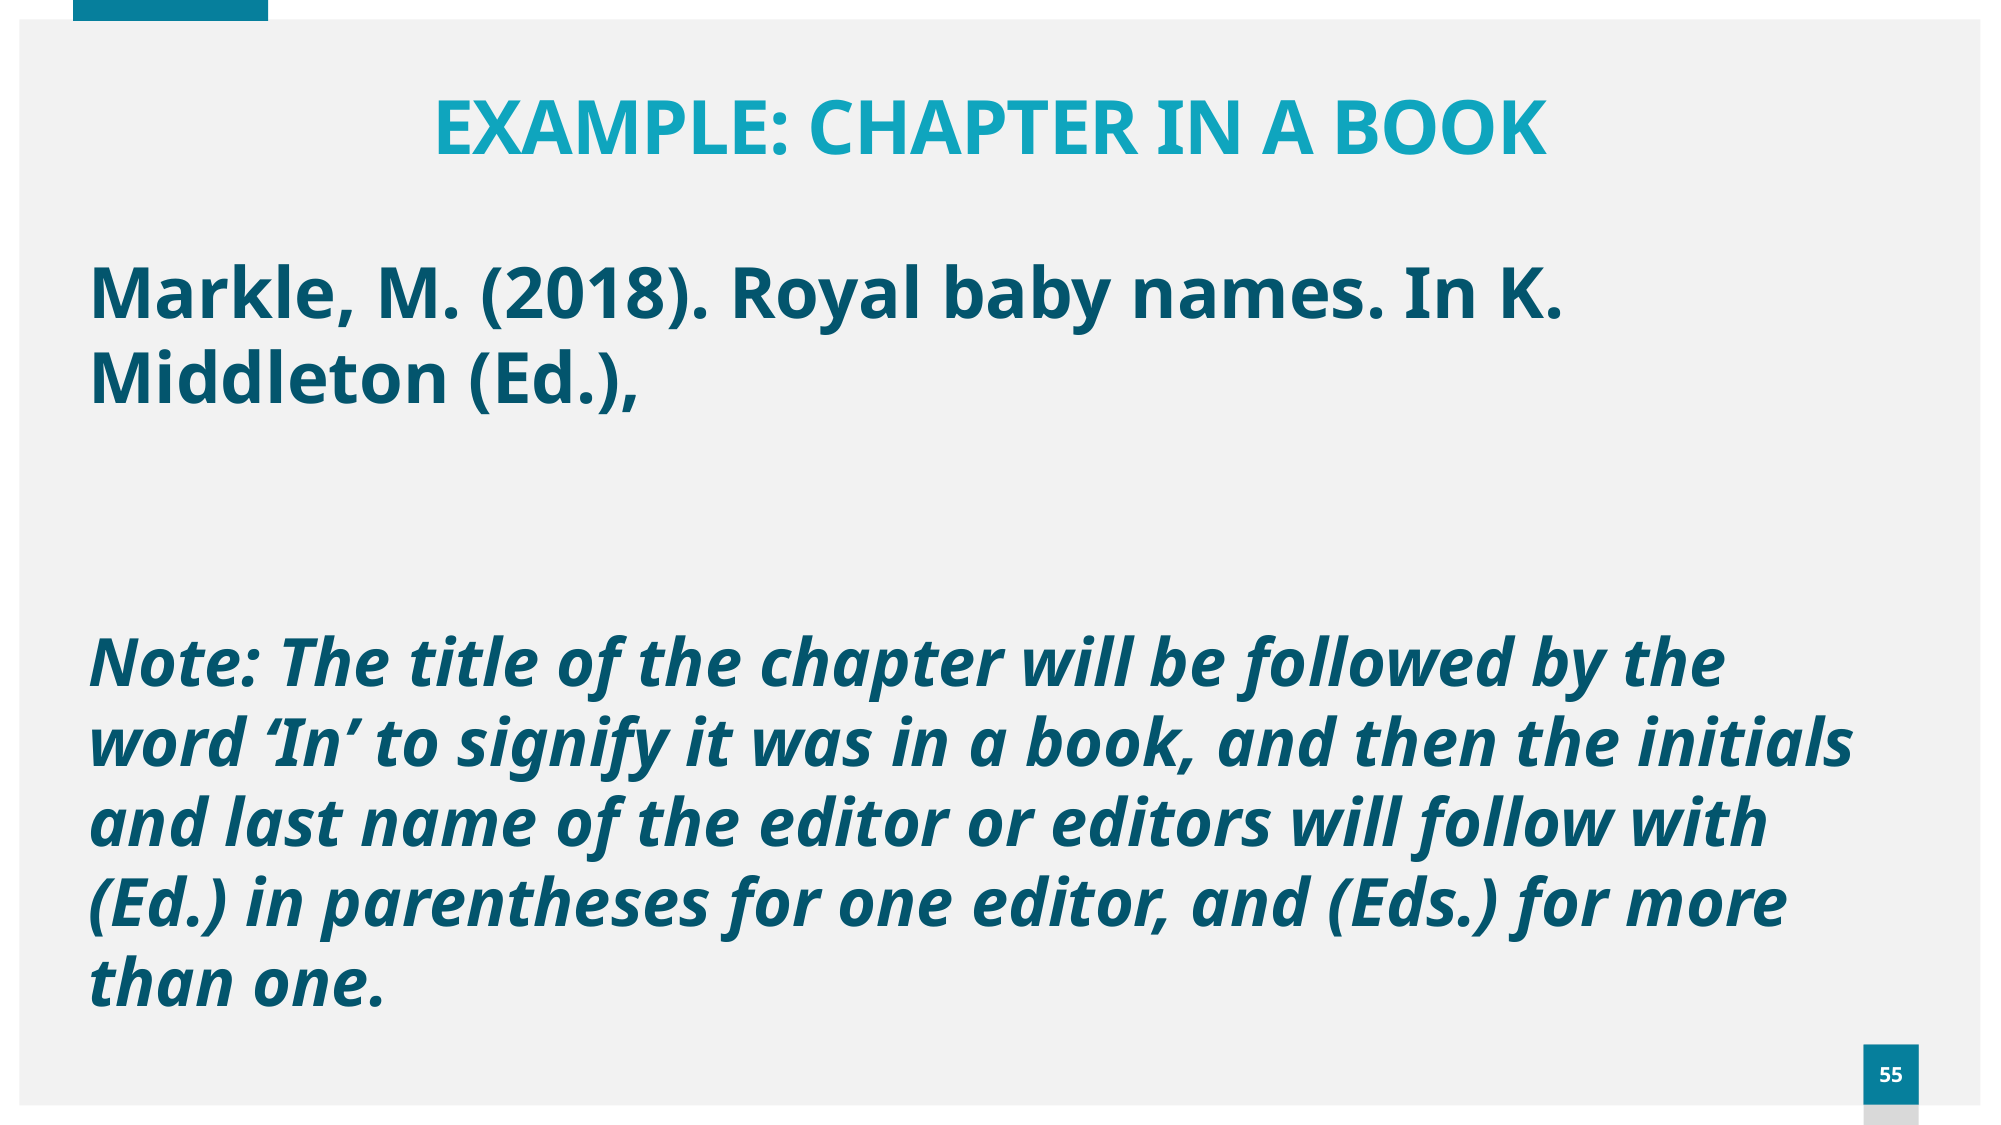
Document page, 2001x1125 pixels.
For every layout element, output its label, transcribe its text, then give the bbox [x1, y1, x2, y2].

title EXAMPLE: CHAPTER IN A BOOK [73, 82, 1907, 179]
list Markle, M. (2018). Royal baby names. In K. Middleton (Ed.), Note: The title of the chapter will be followed by the word ‘In’ to signify it was in a book, and then the initials and last name of the editor or editors will follow with (Ed.) in parentheses for one editor, and (Eds.) for more than one. [73, 239, 1907, 1023]
